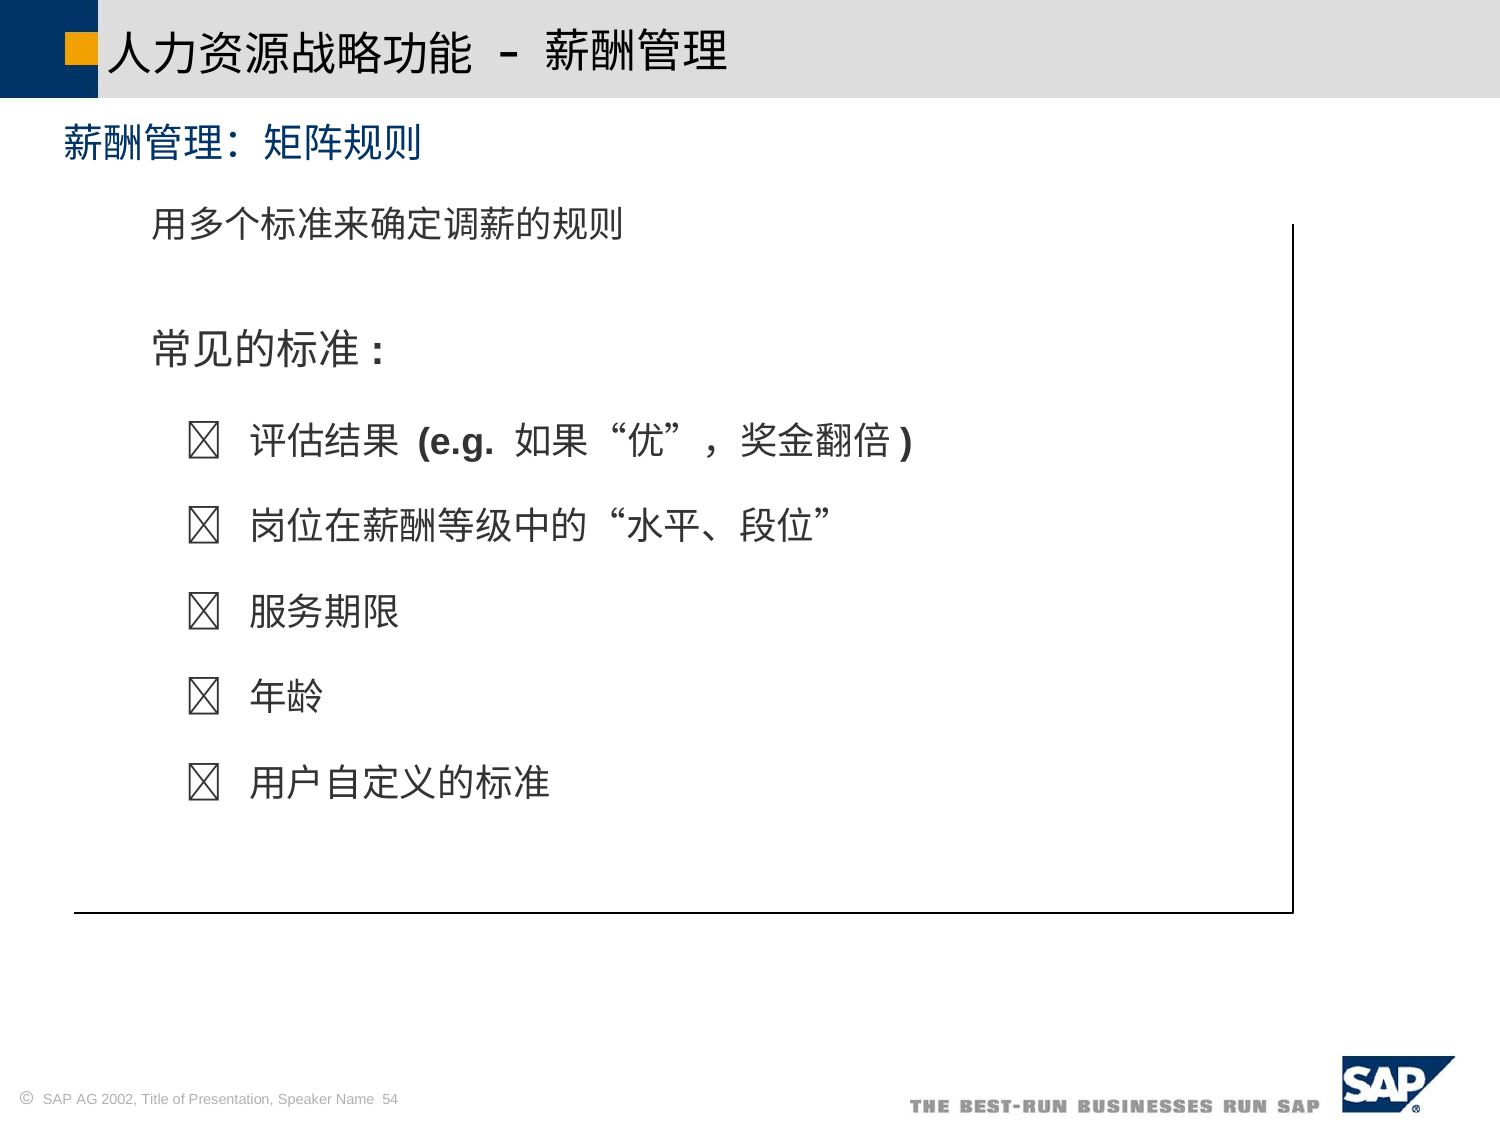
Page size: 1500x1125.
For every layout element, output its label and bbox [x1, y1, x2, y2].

text_box [0, 0, 1500, 1125]
